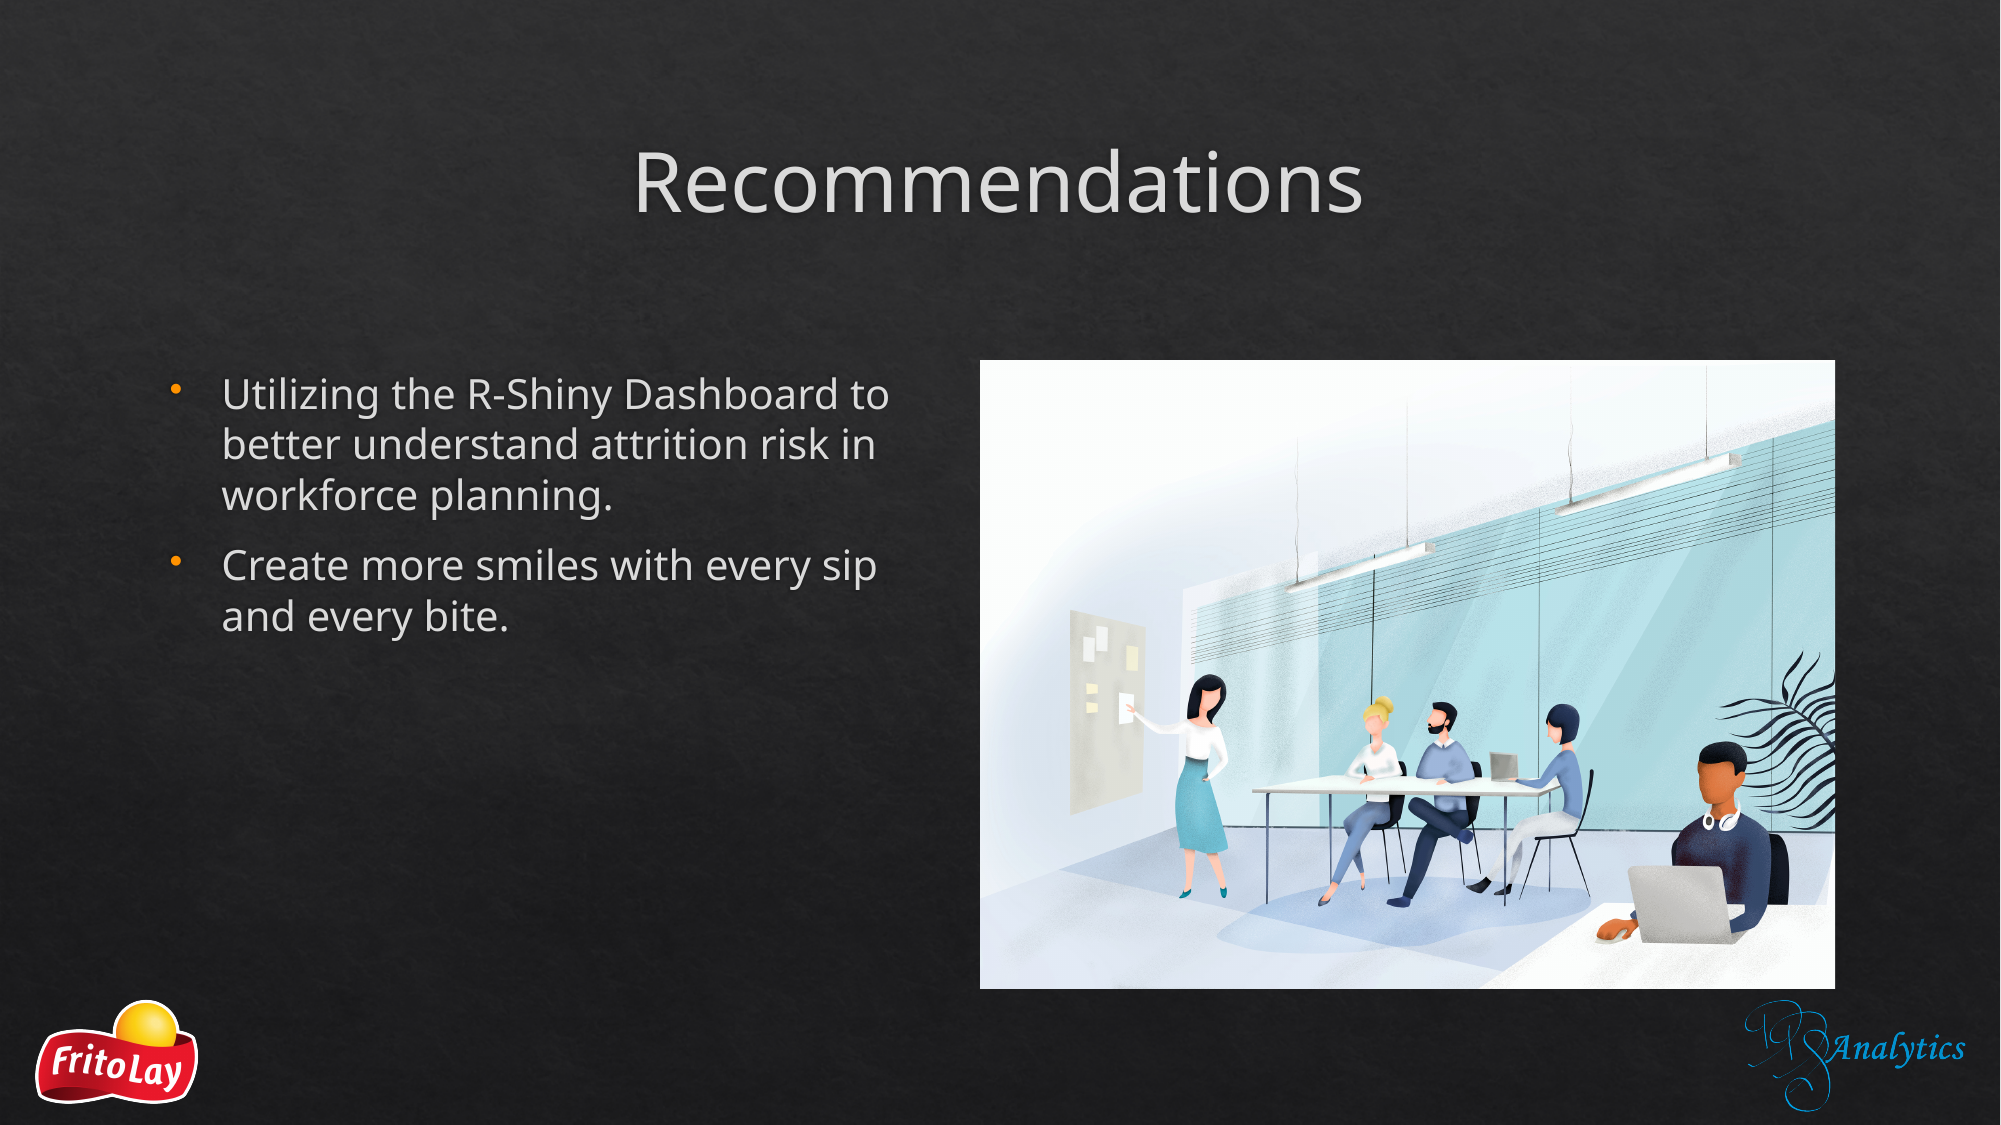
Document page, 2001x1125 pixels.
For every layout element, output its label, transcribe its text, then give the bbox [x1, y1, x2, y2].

picture [1728, 996, 1968, 1114]
picture [979, 360, 1836, 989]
list Utilizing the R-Shiny Dashboard to better understand attrition risk in workforce planning. Create more smiles with every sip and every bite. [149, 360, 955, 989]
picture [34, 996, 199, 1106]
title Recommendations [149, 99, 1849, 260]
